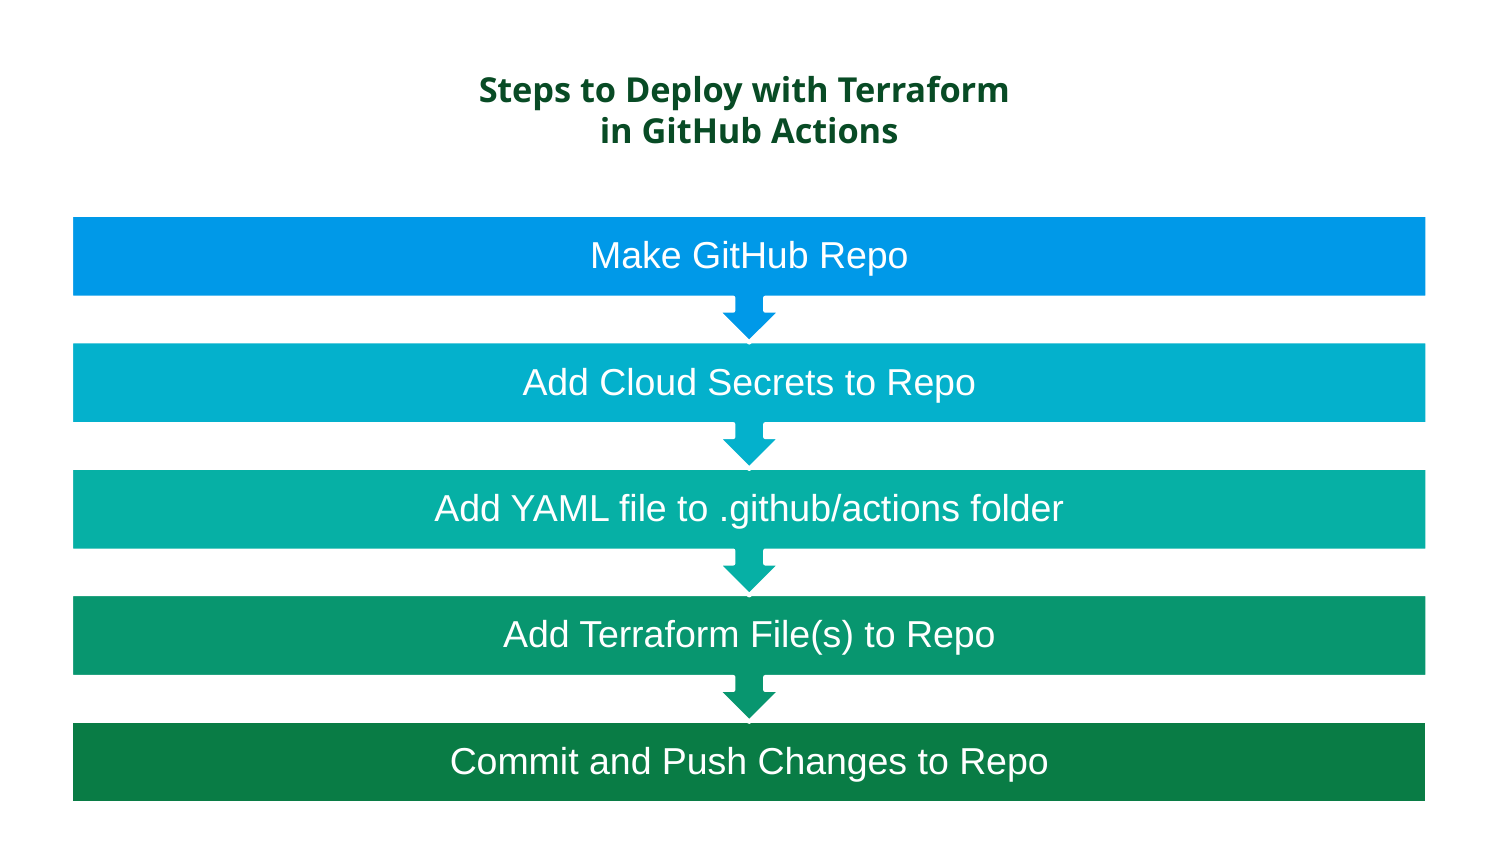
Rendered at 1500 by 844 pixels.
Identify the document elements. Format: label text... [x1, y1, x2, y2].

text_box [70, 214, 1428, 805]
title Steps to Deploy with Terraform in GitHub Actions [41, 53, 1457, 166]
